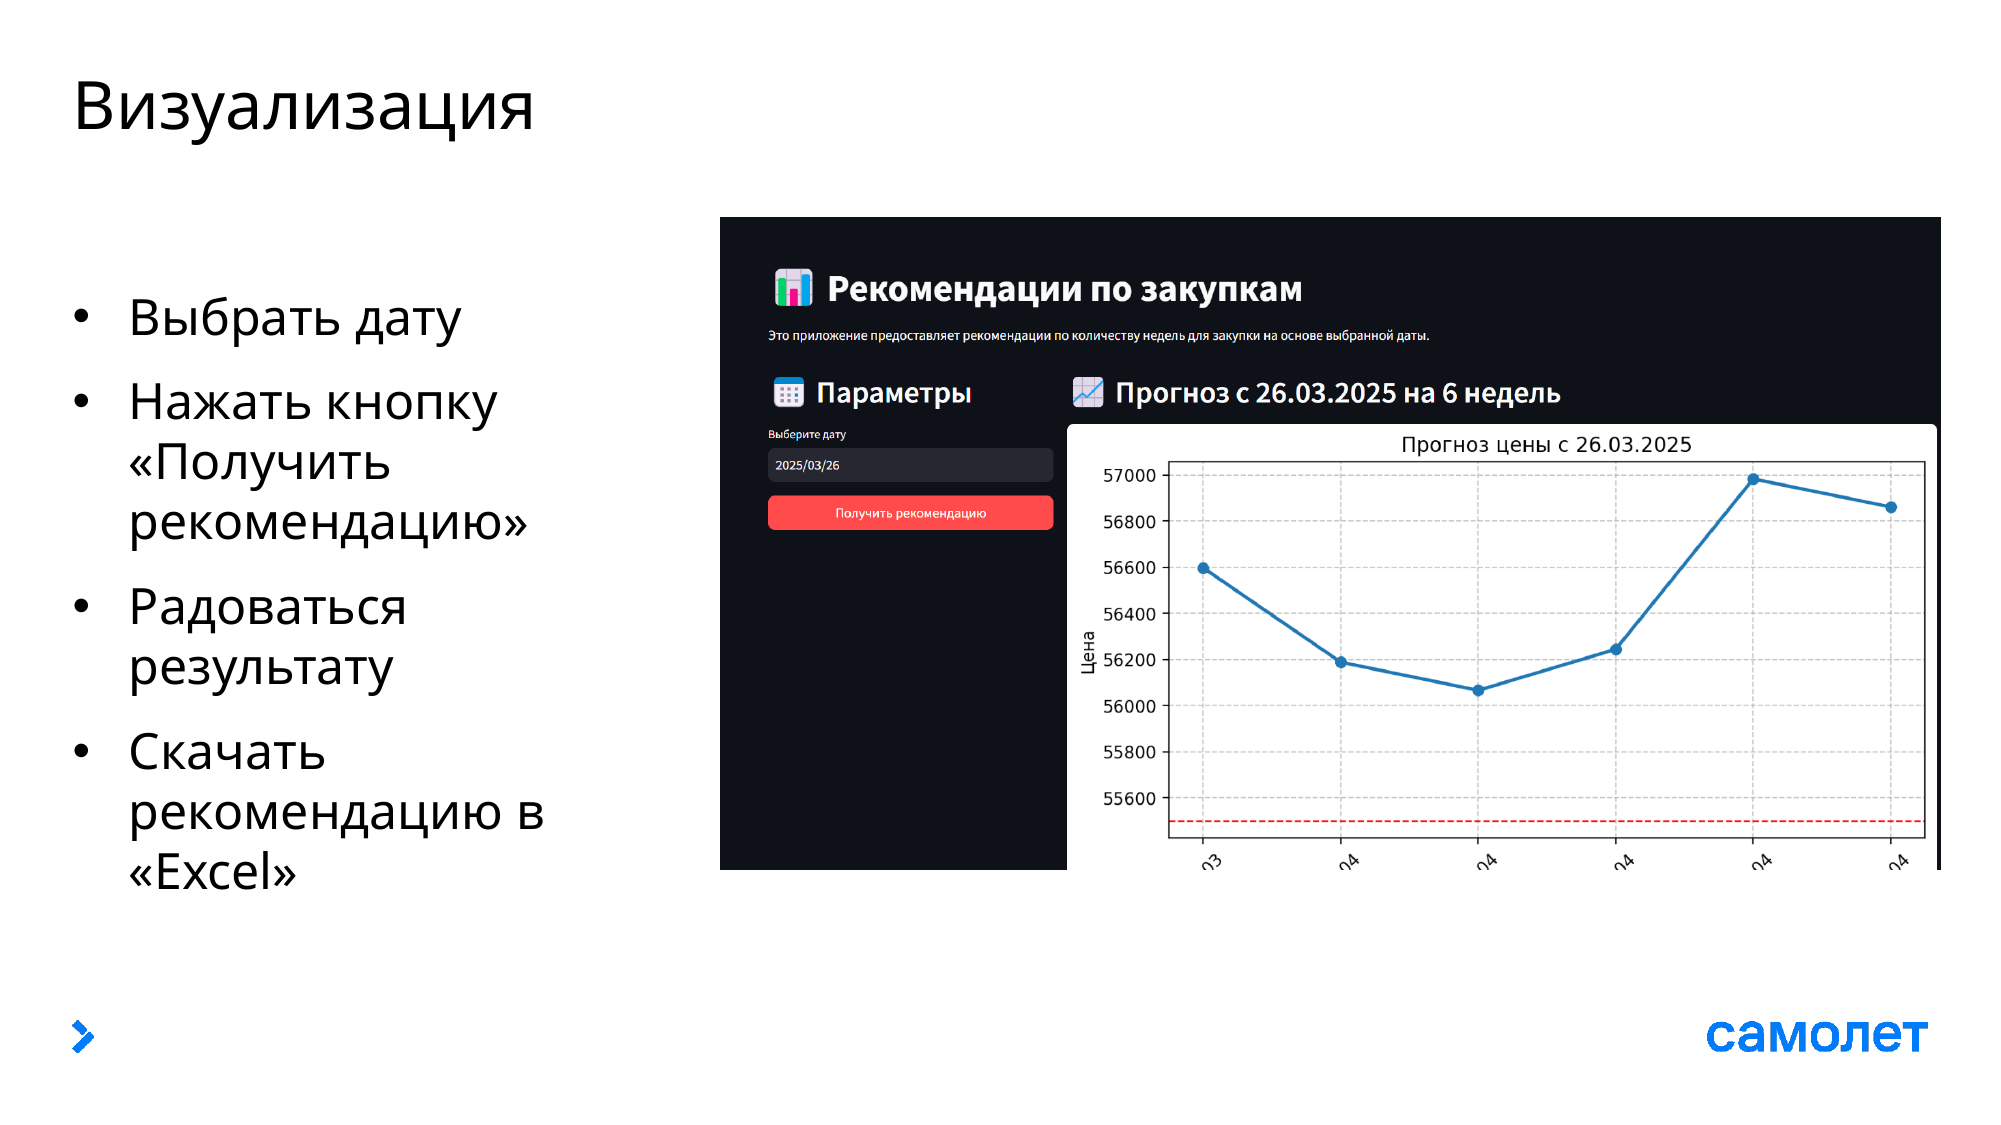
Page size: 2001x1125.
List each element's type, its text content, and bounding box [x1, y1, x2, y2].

picture [1707, 1021, 1928, 1052]
title Визуализация [72, 71, 1928, 180]
list Выбрать дату Нажать кнопку «Получить рекомендацию» Радоваться результату Скачать рекомендацию в «Excel» [72, 284, 670, 1053]
picture [720, 217, 1942, 870]
